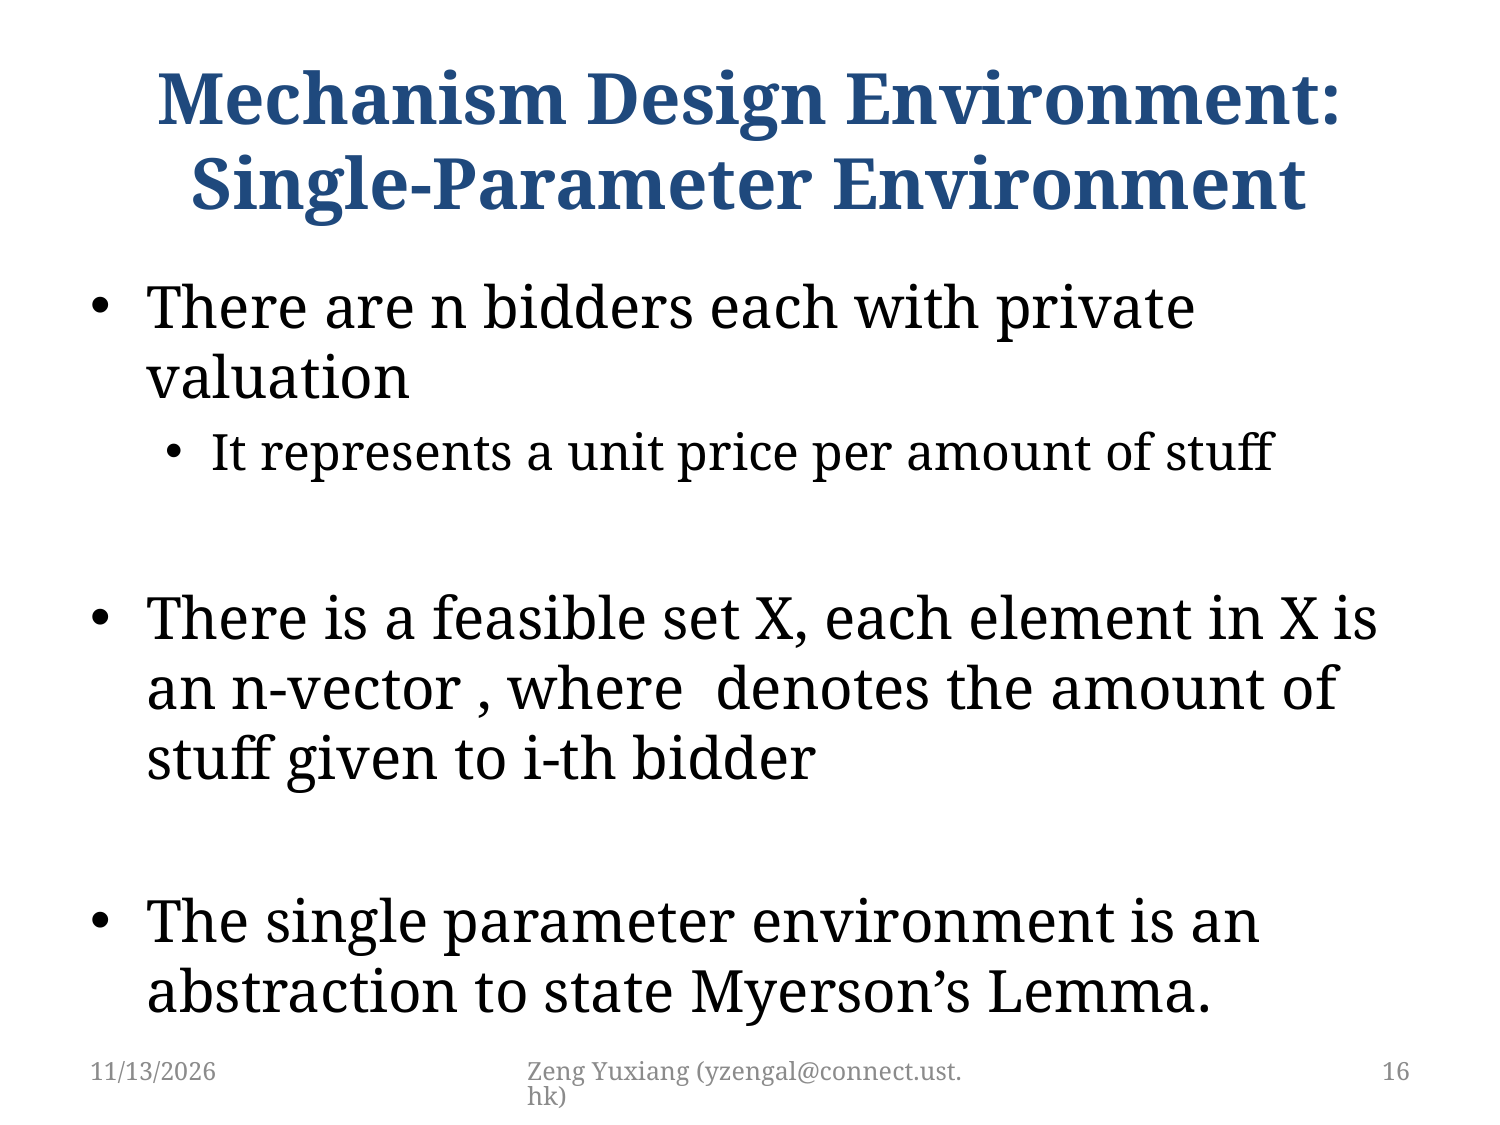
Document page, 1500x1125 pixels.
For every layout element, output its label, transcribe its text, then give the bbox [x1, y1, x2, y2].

slide_number 16 [1074, 1042, 1425, 1103]
footer Zeng Yuxiang (yzengal@connect.ust.hk) [512, 1042, 988, 1103]
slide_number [75, 1042, 425, 1103]
title Mechanism Design Environment: Single-Parameter Environment [75, 45, 1425, 233]
